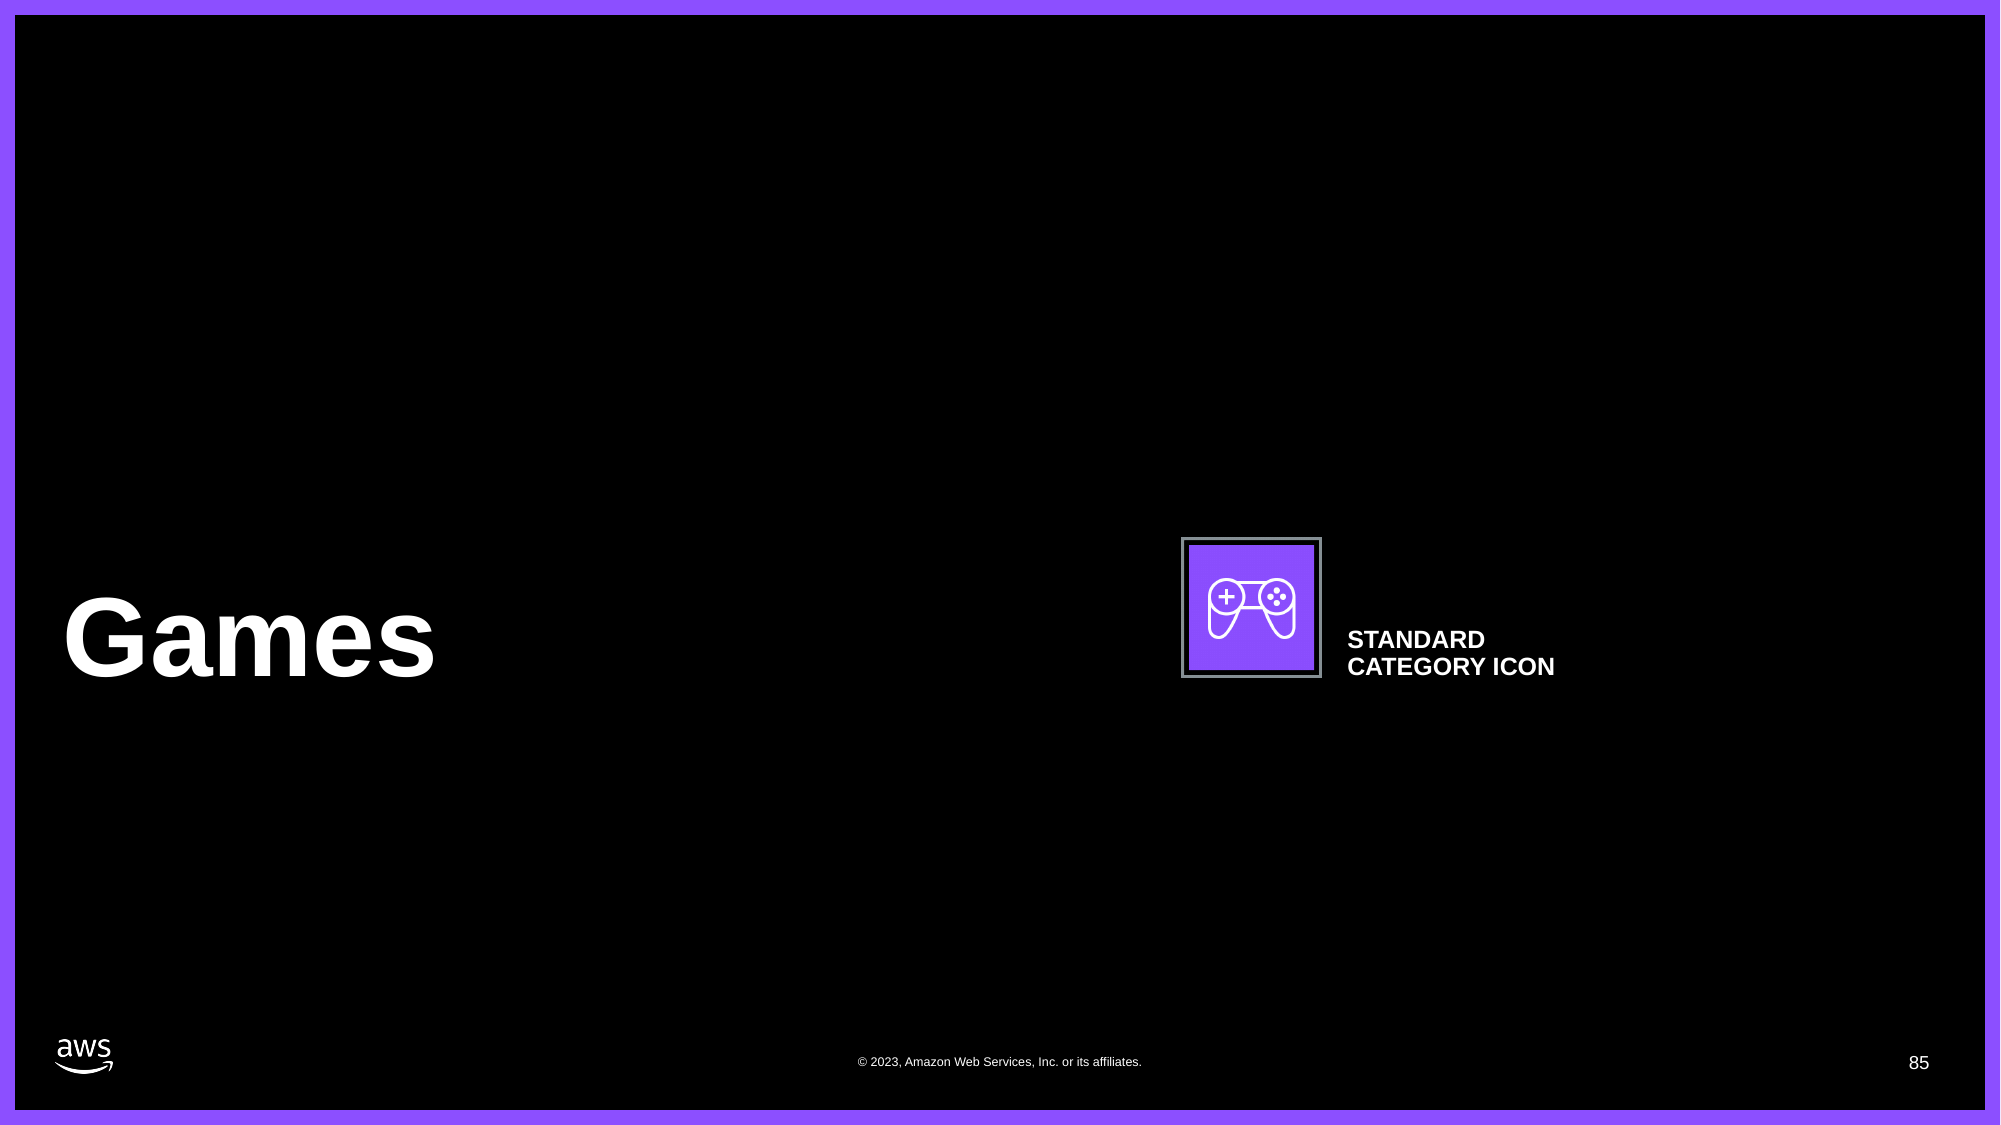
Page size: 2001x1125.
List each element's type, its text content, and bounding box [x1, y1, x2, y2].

slide_number 85 [1494, 1031, 1945, 1092]
title Games [47, 339, 1393, 709]
picture [1181, 537, 1322, 678]
footer © 2023, Amazon Web Services, Inc. or its affiliates. [662, 1031, 1338, 1092]
picture [55, 1039, 113, 1074]
text_box STANDARD CATEGORY ICON [1332, 541, 1780, 689]
